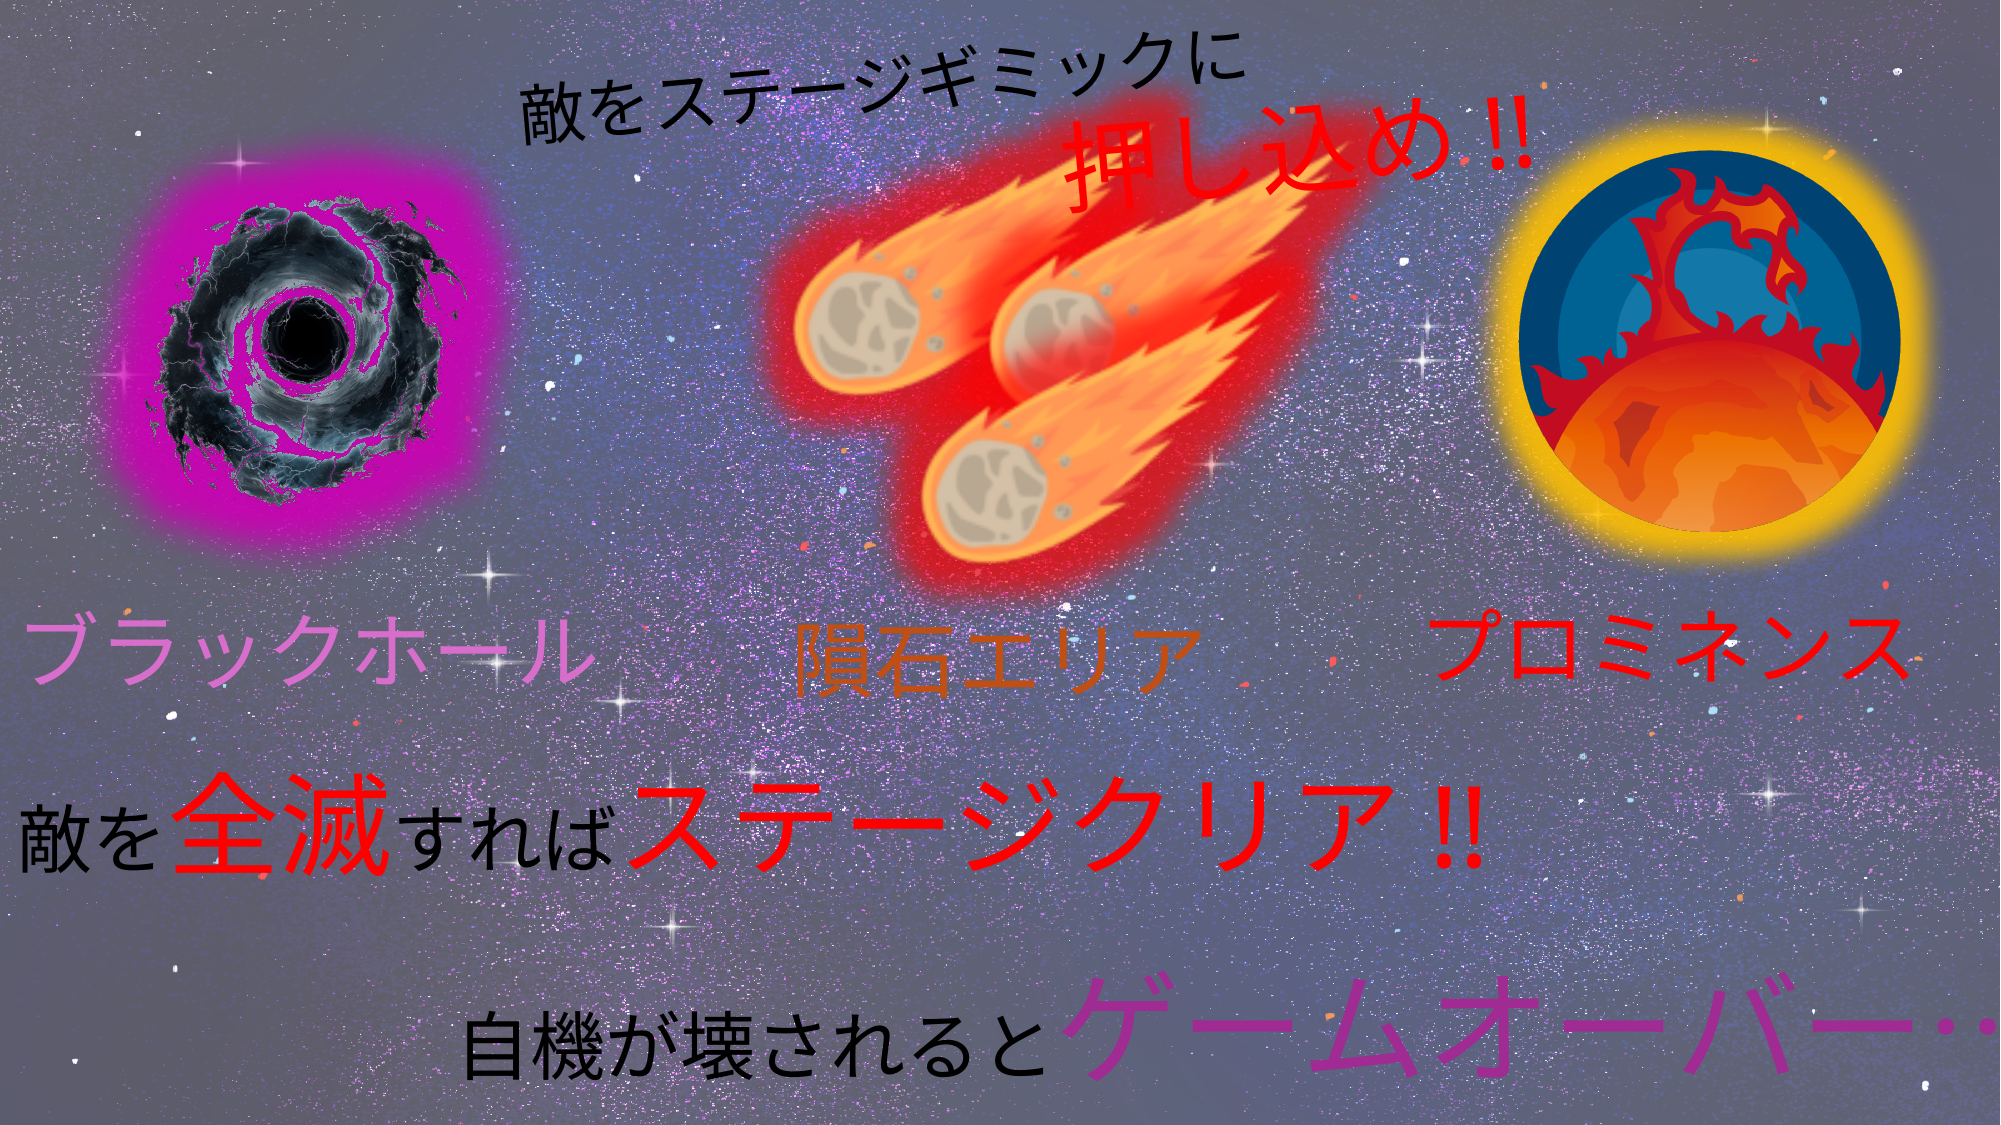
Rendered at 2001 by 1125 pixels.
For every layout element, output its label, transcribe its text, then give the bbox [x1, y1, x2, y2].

text_box 自機が壊されるとゲームオーバー… [440, 941, 2000, 1107]
text_box プロミネンス [1405, 636, 1933, 703]
text_box 敵をステージギミックに 押し込め!! [500, 0, 1320, 281]
text_box 敵を全滅すればステージクリア!! [2, 747, 1505, 897]
text_box 隕石エリア [777, 600, 1223, 716]
text_box ブラックホール [1, 591, 615, 707]
picture [133, 173, 475, 515]
picture [748, 0, 1974, 600]
